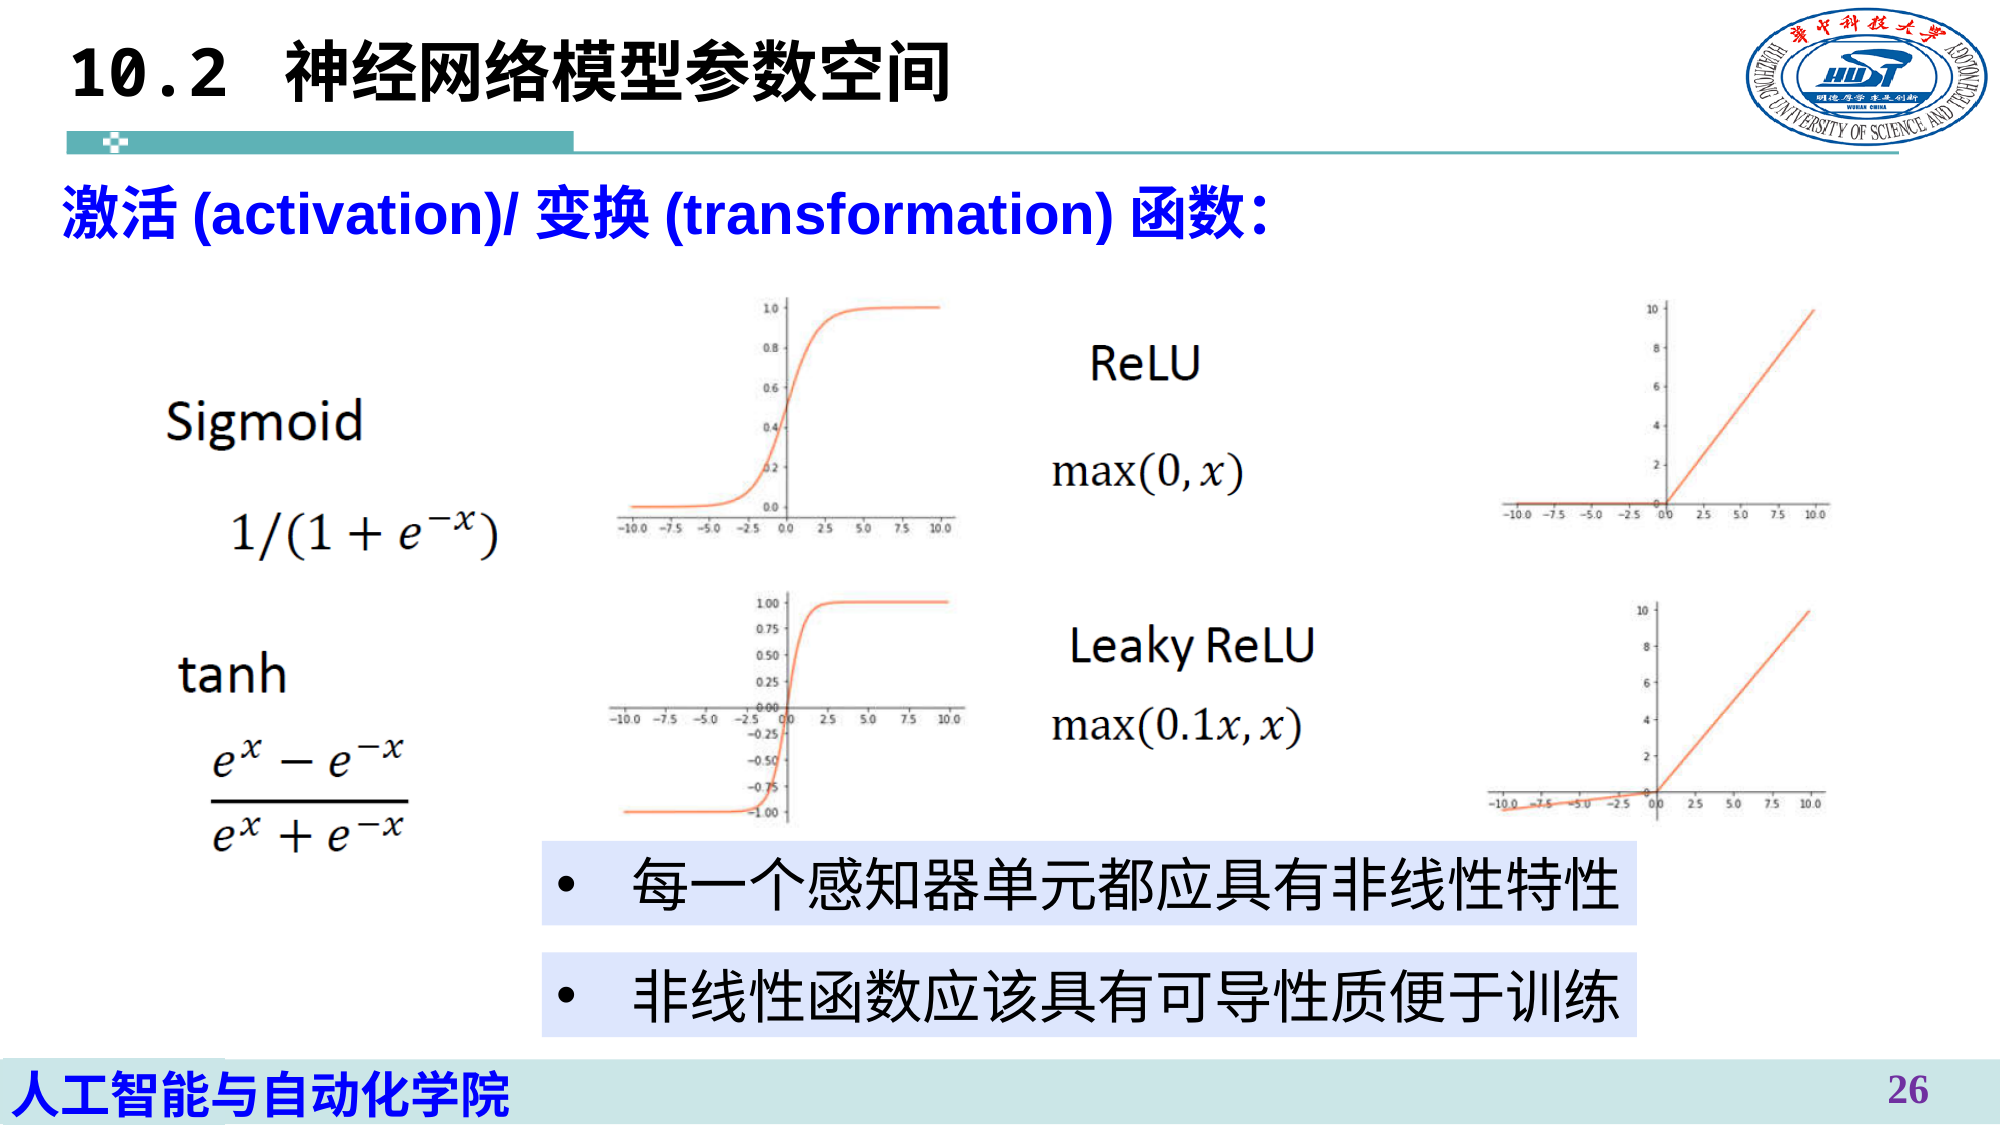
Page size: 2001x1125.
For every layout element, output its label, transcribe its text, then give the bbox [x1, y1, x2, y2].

slide_number 26 [1816, 1054, 2000, 1114]
picture [3, 1058, 225, 1125]
text_box 非线性函数应该具有可导性质便于训练 [541, 952, 1637, 1038]
picture [103, 132, 128, 153]
text_box 人工智能与自动化学院 [0, 1055, 835, 1125]
picture [1742, 7, 1993, 148]
text_box 每一个感知器单元都应具有非线性特性 [541, 864, 1637, 926]
text_box 激活(activation)/变换(transformation)函数： [47, 168, 1311, 254]
picture [137, 241, 1879, 910]
text_box 10.2 神经网络模型参数空间 [53, 23, 1680, 116]
